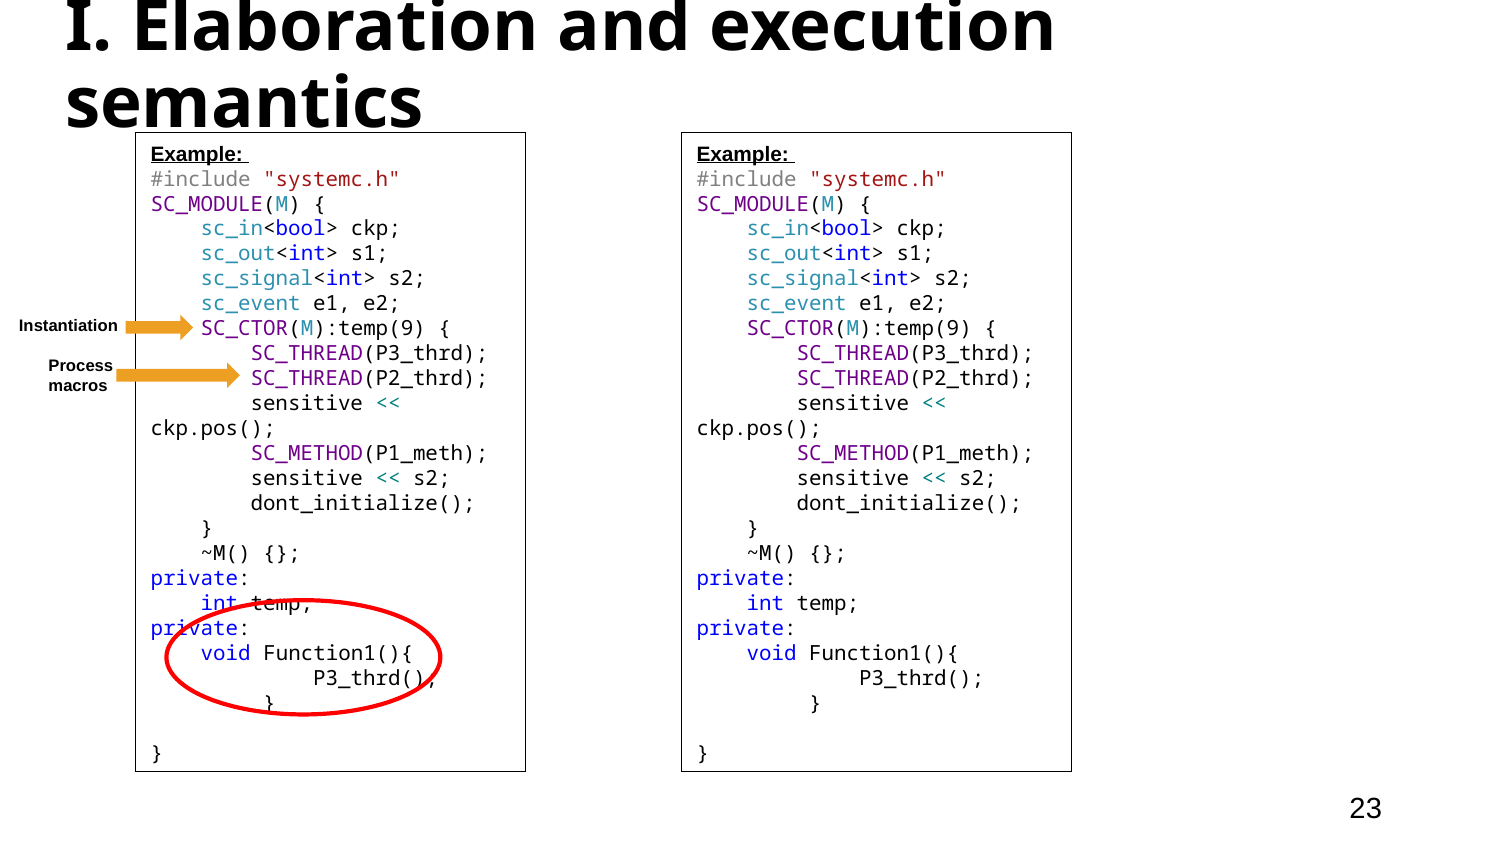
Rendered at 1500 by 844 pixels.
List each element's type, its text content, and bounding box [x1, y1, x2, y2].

text_box 23 [1059, 782, 1397, 828]
title I. Elaboration and execution semantics [53, 14, 1446, 118]
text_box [3, 132, 1072, 754]
